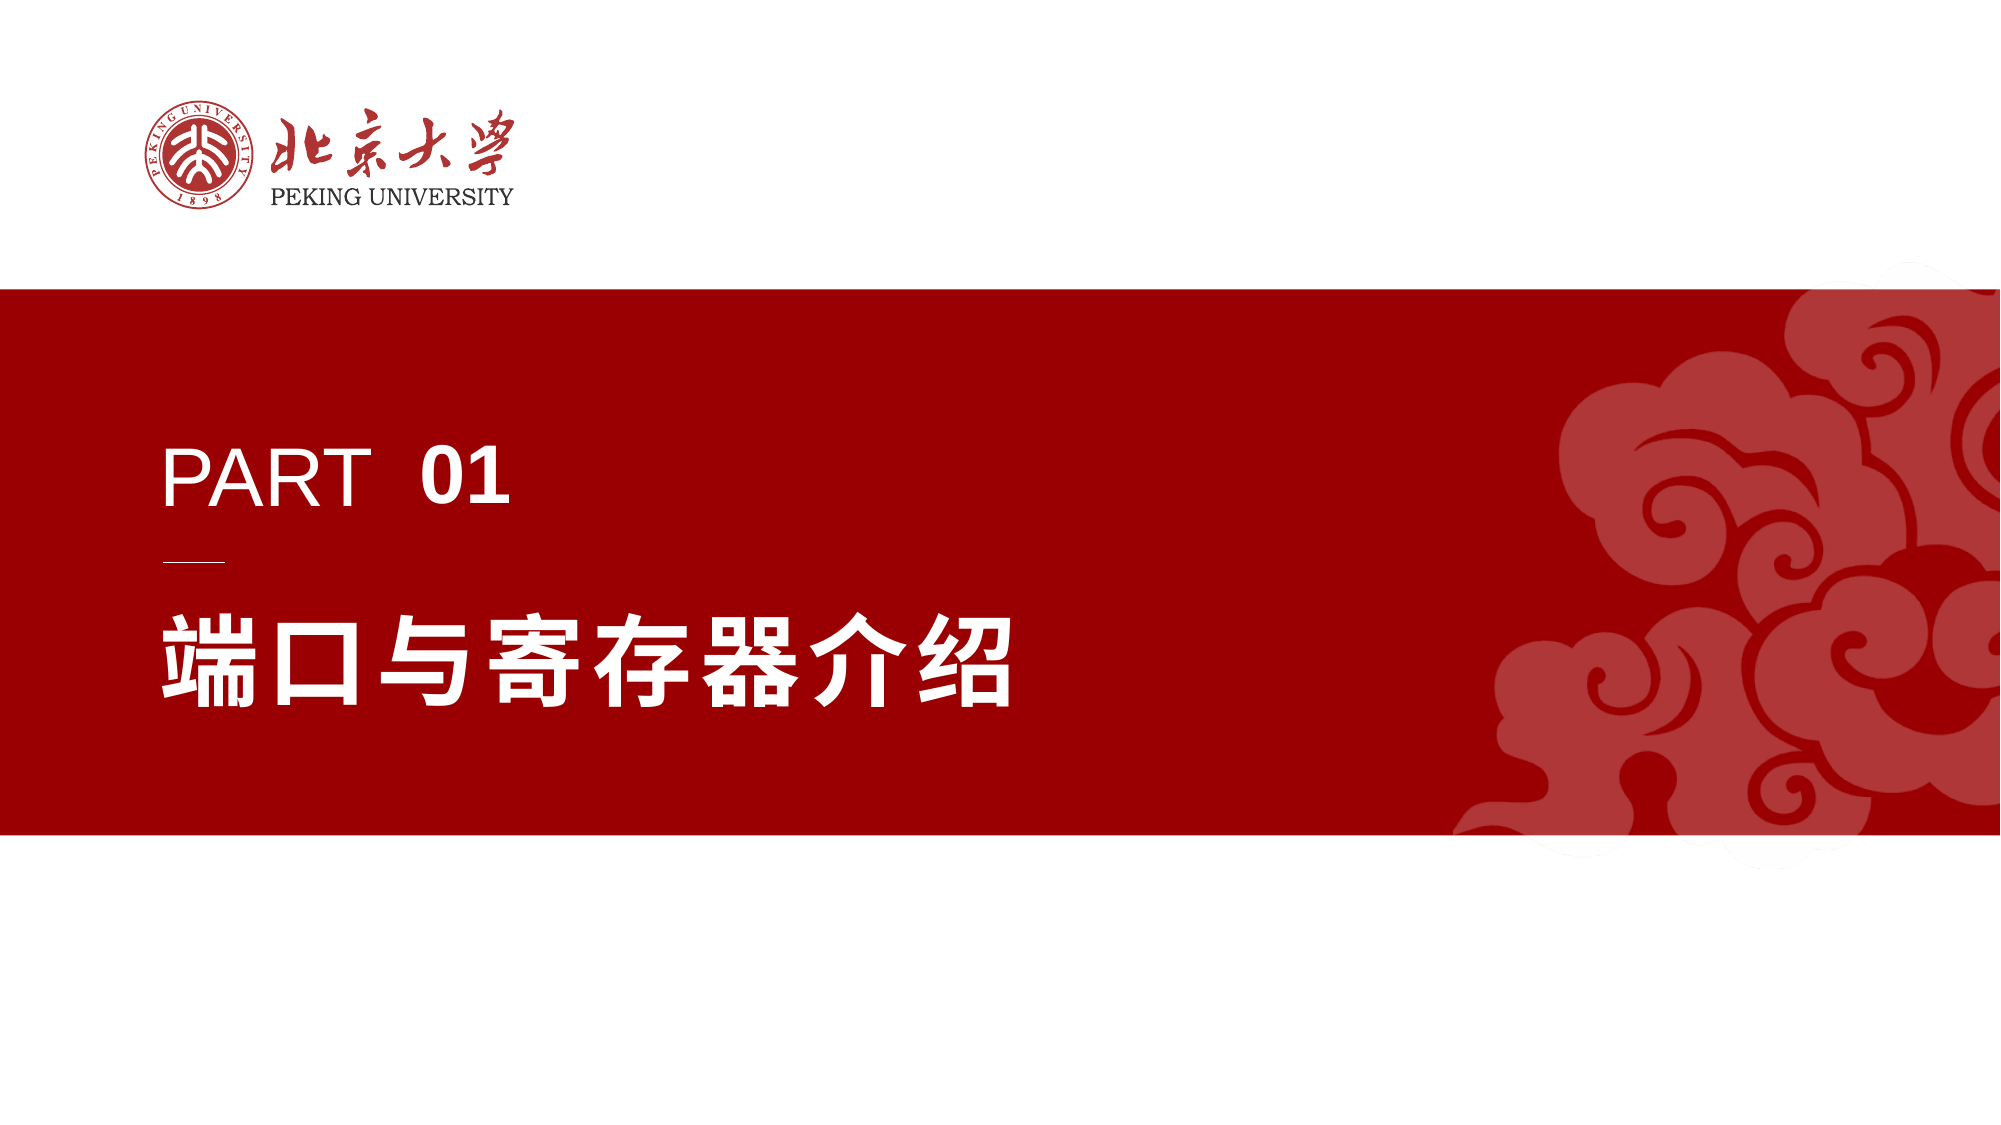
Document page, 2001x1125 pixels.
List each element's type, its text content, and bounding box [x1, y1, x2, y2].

list 01 [404, 418, 1343, 535]
picture [1453, 255, 2001, 870]
list 端口与寄存器介绍 [144, 604, 1343, 750]
